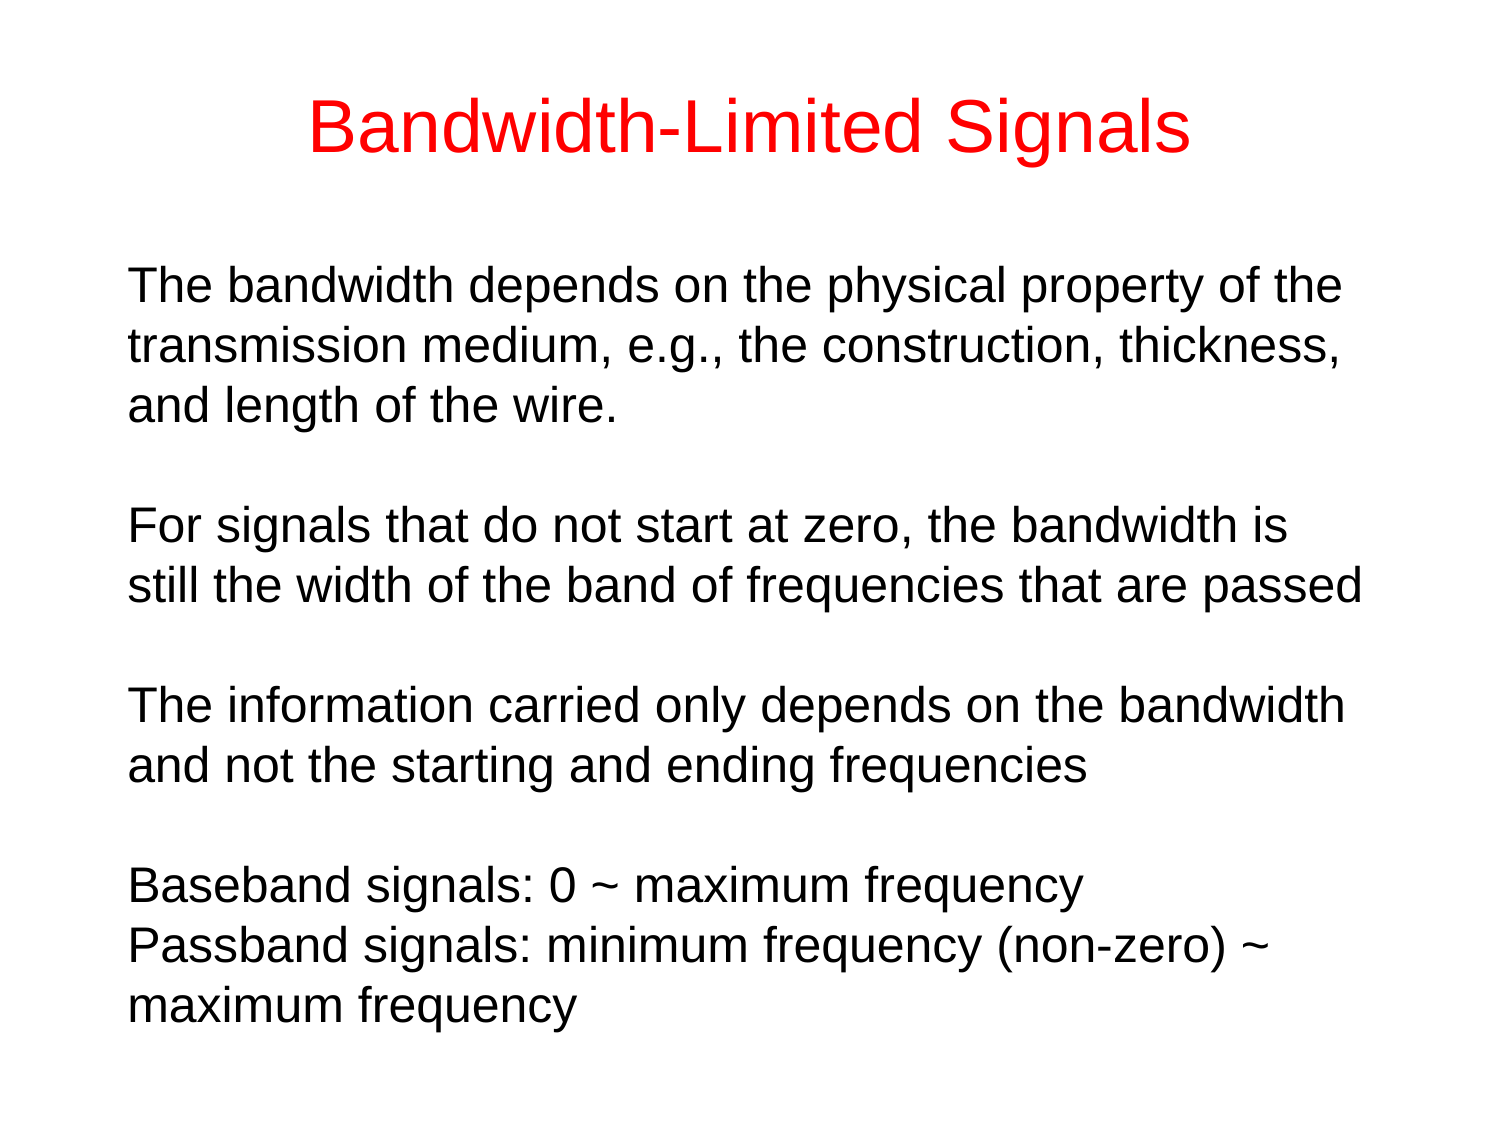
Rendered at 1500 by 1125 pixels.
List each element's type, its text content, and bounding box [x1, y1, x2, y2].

text_box The bandwidth depends on the physical property of the transmission medium, e.g., the construction, thickness, and length of the wire. For signals that do not start at zero, the bandwidth is still the width of the band of frequencies that are passed The information carried only depends on the bandwidth and not the starting and ending frequencies Baseband signals: 0 ~ maximum frequency Passband signals: minimum frequency (non-zero) ~ maximum frequency [112, 244, 1388, 1100]
title Bandwidth-Limited Signals [0, 0, 1500, 245]
